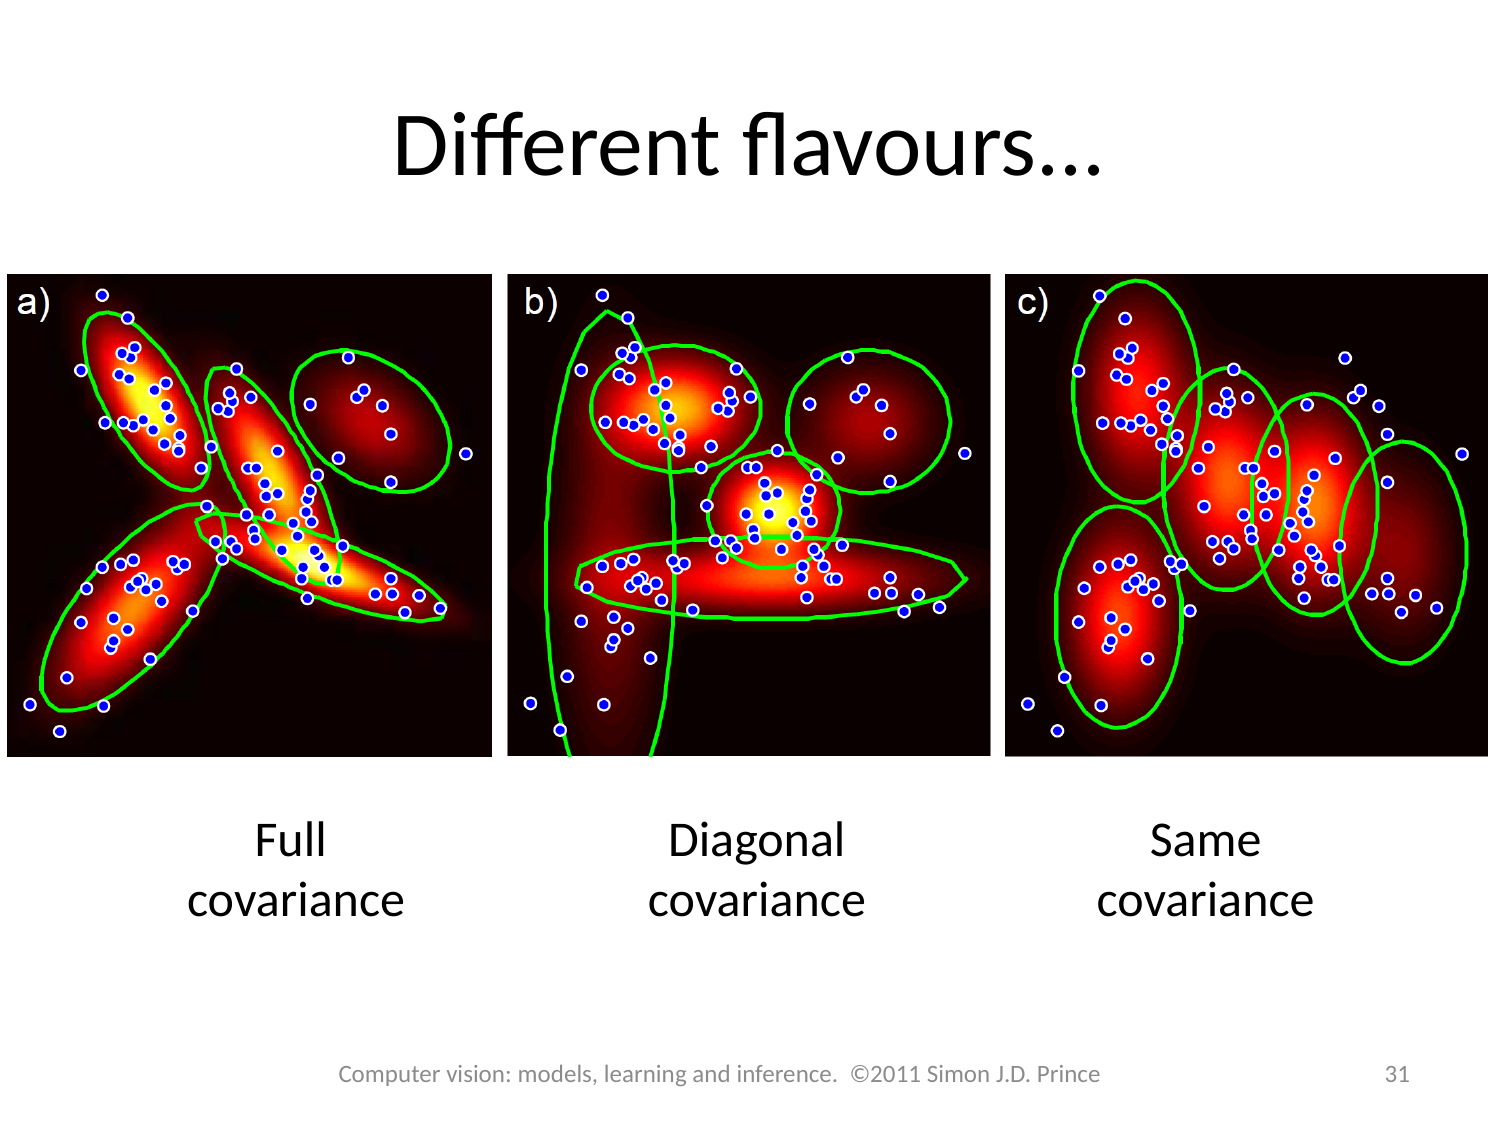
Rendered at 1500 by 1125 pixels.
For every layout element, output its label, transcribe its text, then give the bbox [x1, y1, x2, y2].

text_box Same covariance [1081, 798, 1330, 934]
picture [0, 267, 1500, 777]
text_box 31 [1140, 1042, 1425, 1103]
text_box Full covariance [172, 798, 421, 934]
title Different flavours... [75, 45, 1425, 233]
text_box Computer vision: models, learning and inference. ©2011 Simon J.D. Prince [301, 1042, 1140, 1103]
text_box Diagonal covariance [632, 798, 881, 934]
